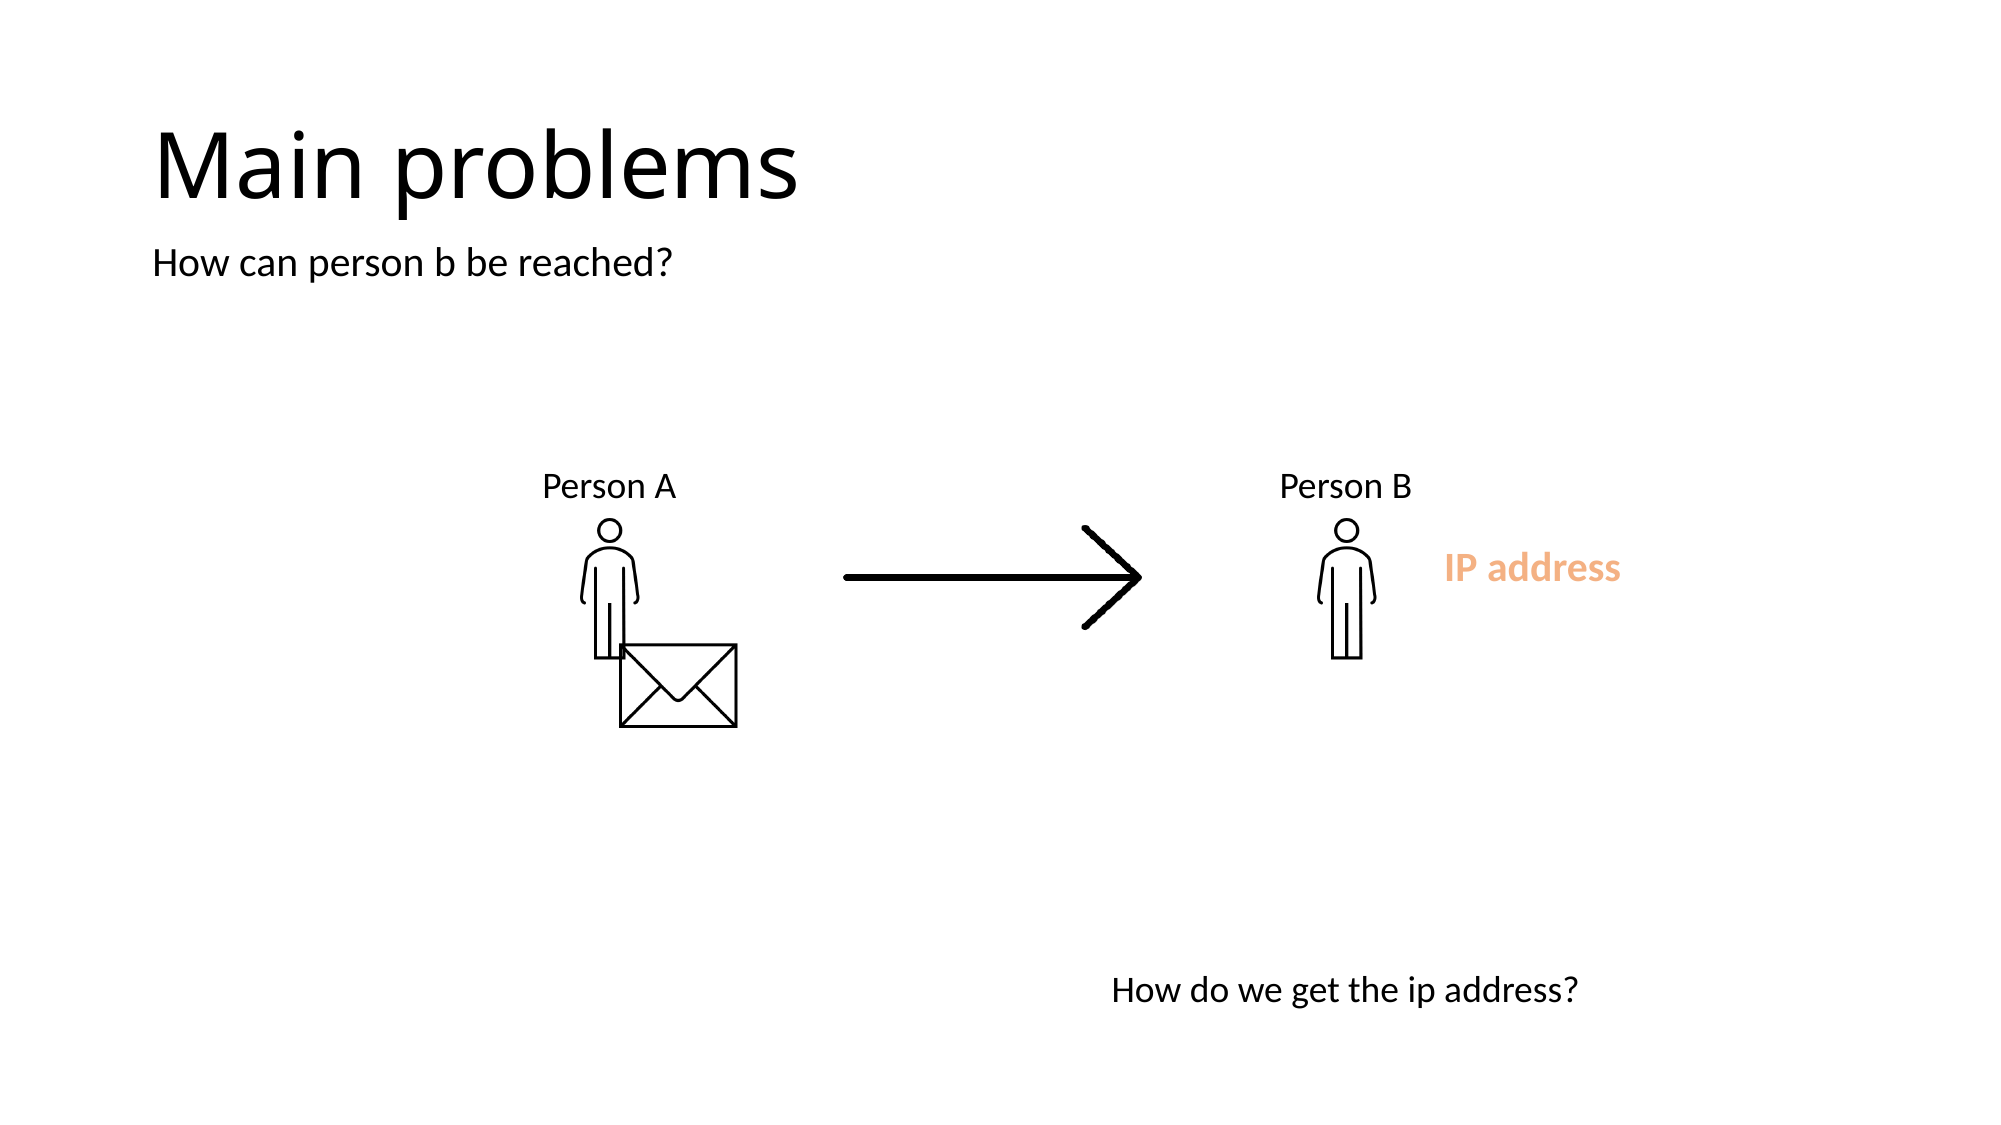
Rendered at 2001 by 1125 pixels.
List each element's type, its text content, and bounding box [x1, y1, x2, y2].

text_box How can person b be reached? [137, 227, 940, 293]
text_box Person B [1264, 453, 1428, 514]
picture [1271, 513, 1422, 664]
text_box How do we get the ip address? [1096, 958, 1596, 1018]
title Main problems [137, 59, 1863, 278]
text_box Person A [527, 453, 692, 514]
picture [534, 513, 753, 761]
picture [821, 419, 1164, 735]
text_box IP address [1429, 532, 1637, 597]
